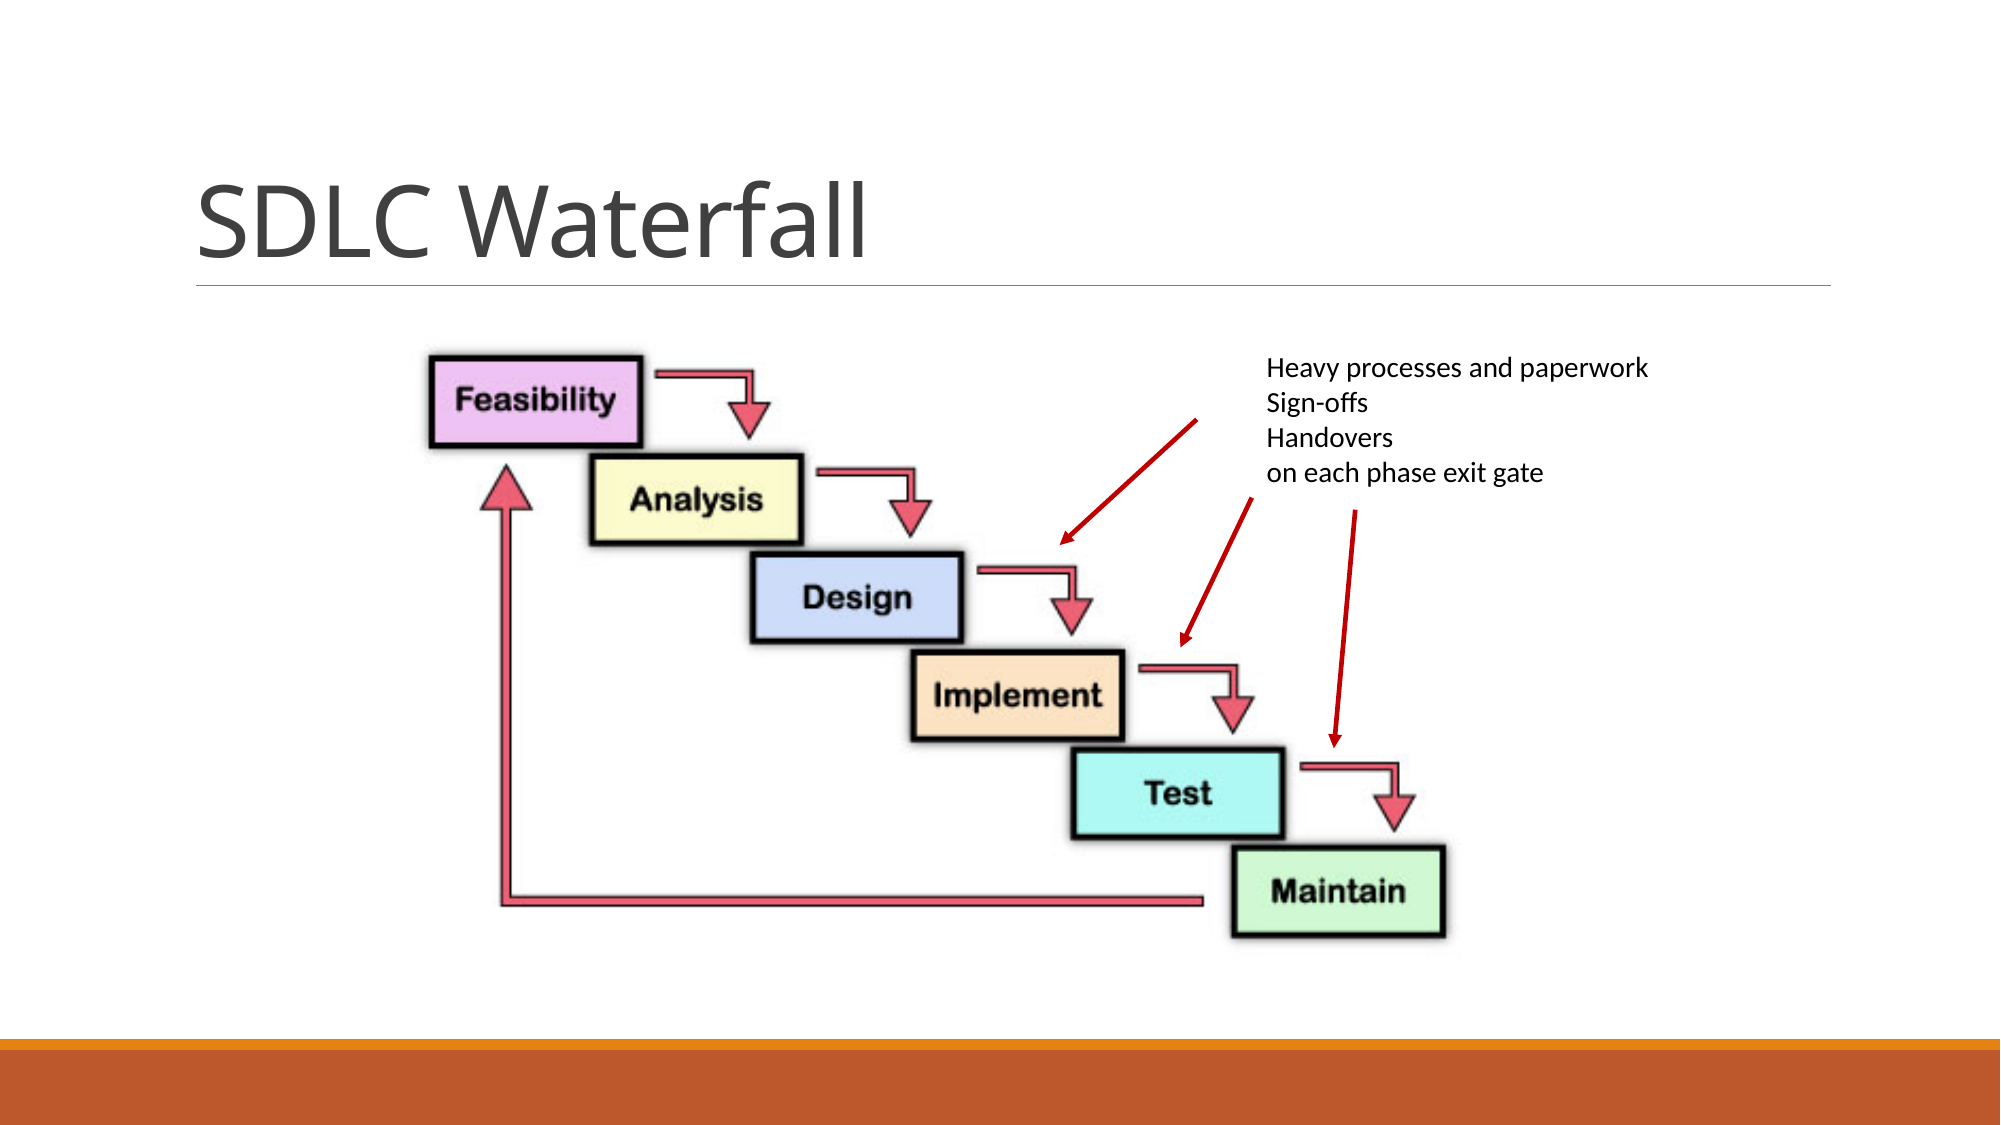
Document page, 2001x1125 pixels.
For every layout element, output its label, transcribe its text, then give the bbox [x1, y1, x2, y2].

title SDLC Waterfall [180, 47, 1830, 285]
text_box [1333, 509, 1356, 749]
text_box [1179, 497, 1253, 649]
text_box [1059, 418, 1198, 546]
picture [407, 328, 1471, 967]
text_box Heavy processes and paperwork Sign-offs Handovers on each phase exit gate [1479, 341, 1702, 496]
